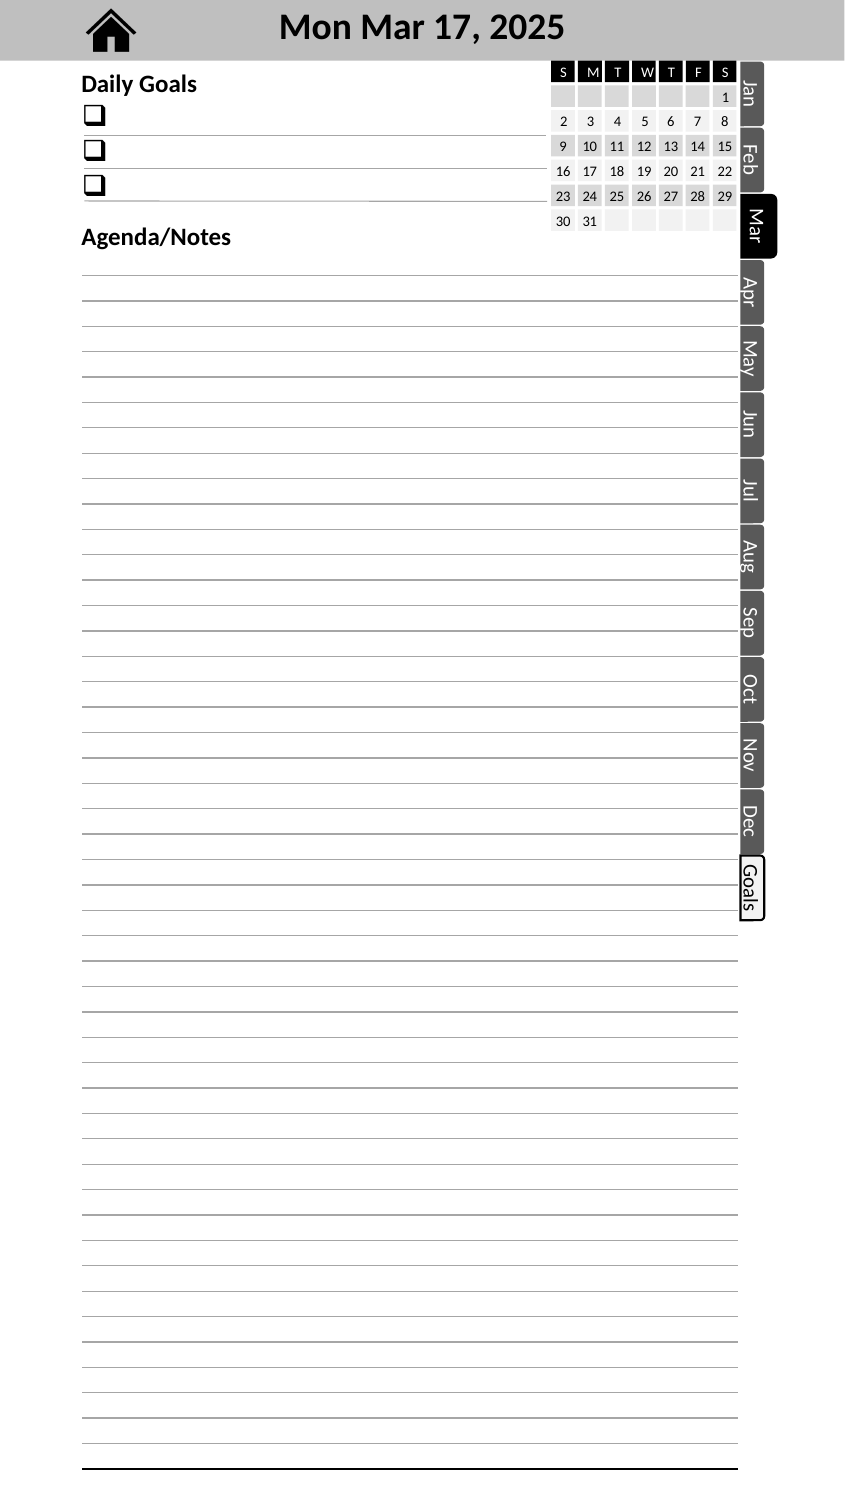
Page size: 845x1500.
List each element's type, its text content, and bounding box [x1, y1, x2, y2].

list Mon Mar 17, 2025 [190, 0, 655, 61]
picture [82, 1, 140, 59]
